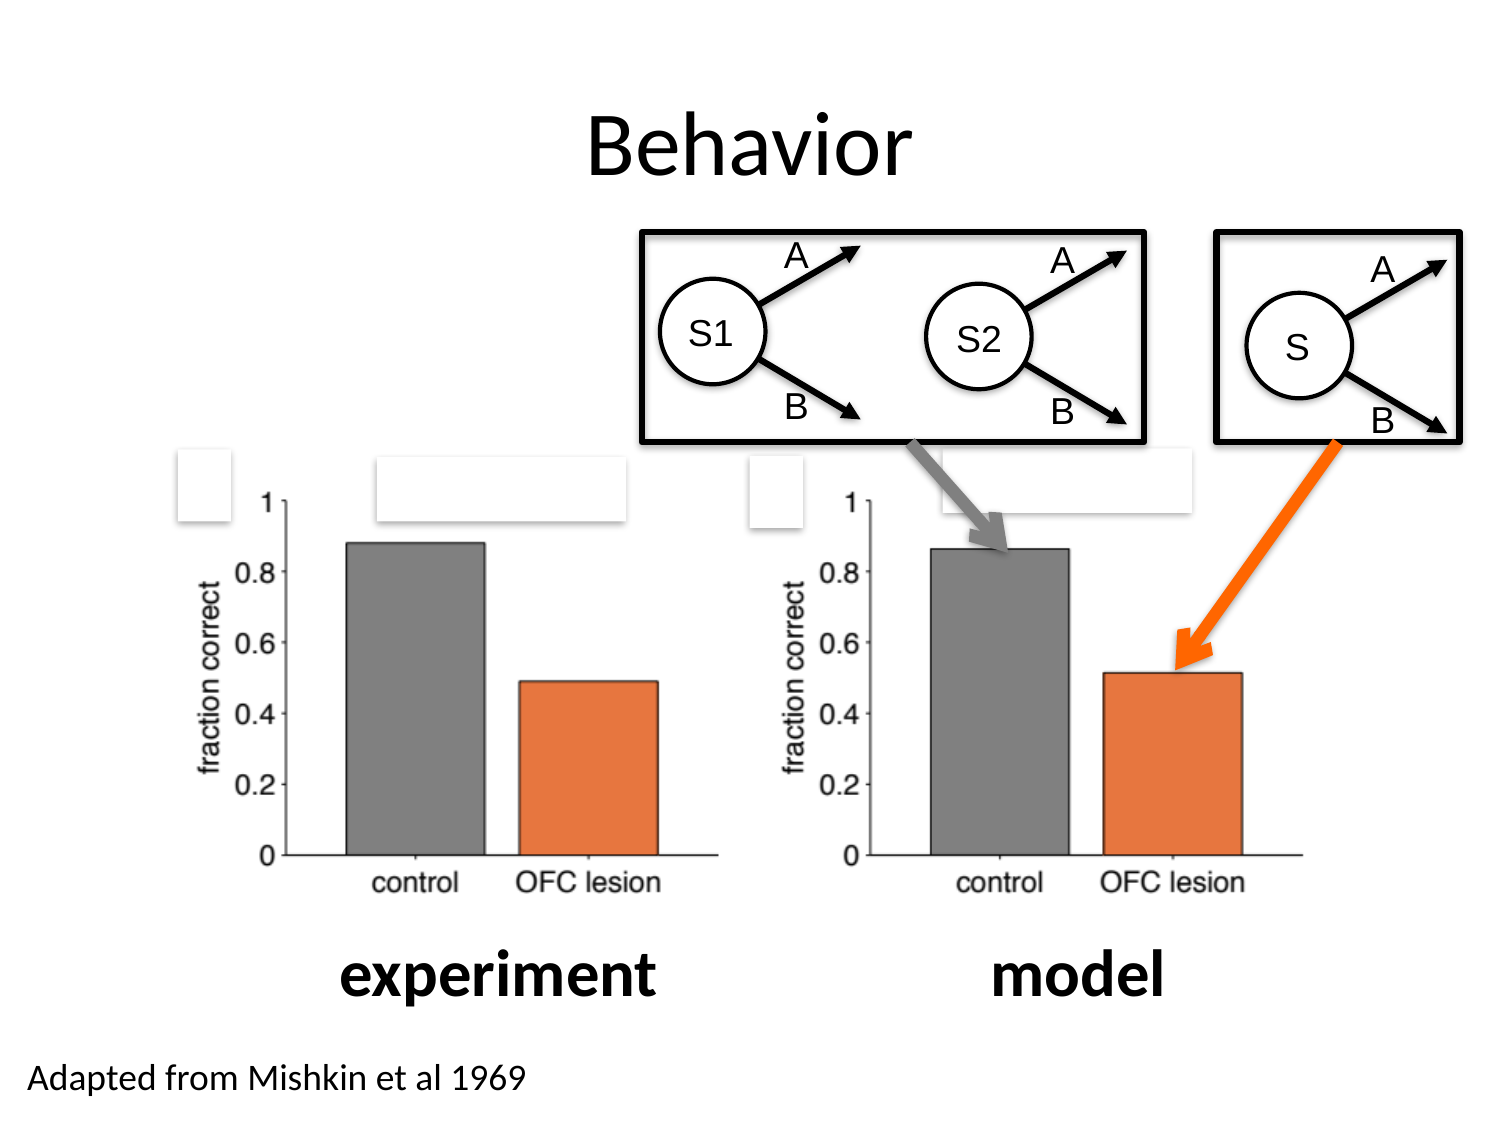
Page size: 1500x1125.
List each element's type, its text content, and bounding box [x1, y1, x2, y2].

text_box Adapted from Mishkin et al 1969 [12, 1045, 581, 1106]
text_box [1174, 441, 1339, 671]
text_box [1216, 231, 1460, 446]
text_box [909, 441, 1009, 554]
title Behavior [75, 45, 1425, 233]
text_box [641, 226, 1145, 443]
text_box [163, 448, 1327, 1020]
